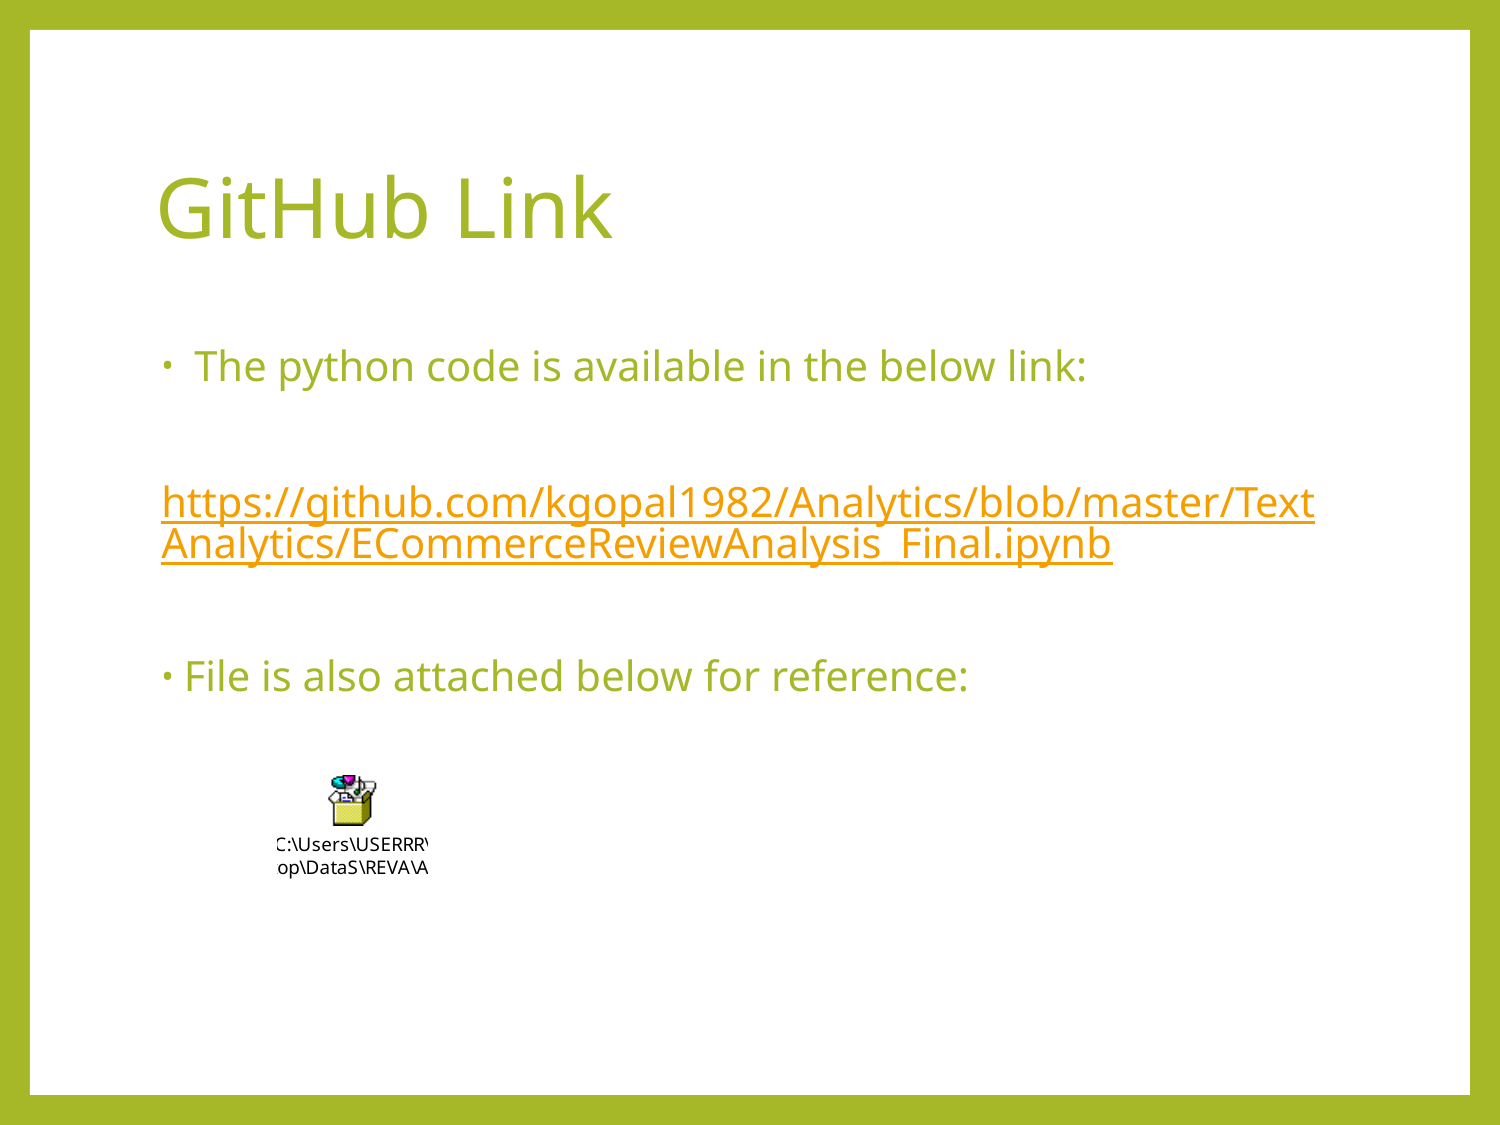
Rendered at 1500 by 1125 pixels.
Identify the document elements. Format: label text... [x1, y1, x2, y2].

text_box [277, 774, 428, 902]
list The python code is available in the below link: https://github.com/kgopal1982/Analytics/blob/master/TextAnalytics/ECommerceReviewAnalysis_Final.ipynb File is also attached below for reference: [140, 337, 1356, 1000]
title GitHub Link [140, 99, 1356, 323]
